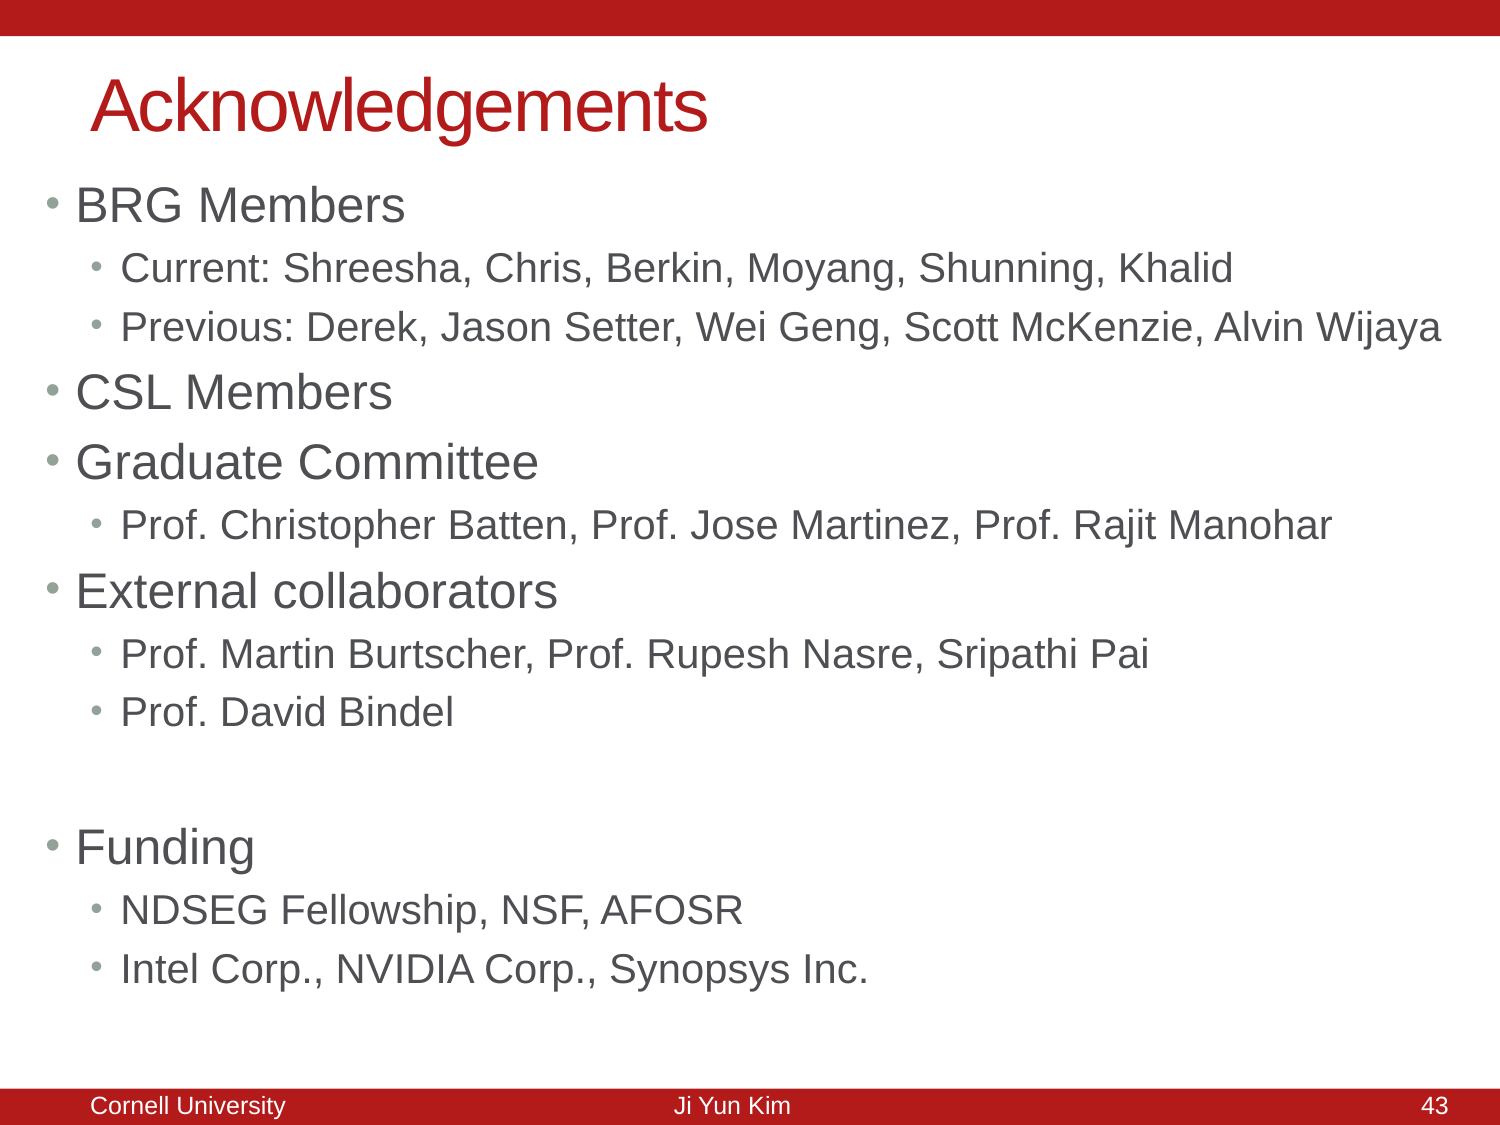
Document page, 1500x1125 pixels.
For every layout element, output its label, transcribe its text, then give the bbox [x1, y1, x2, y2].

list BRG Members Current: Shreesha, Chris, Berkin, Moyang, Shunning, Khalid Previous: Derek, Jason Setter, Wei Geng, Scott McKenzie, Alvin Wijaya CSL Members Graduate Committee Prof. Christopher Batten, Prof. Jose Martinez, Prof. Rajit Manohar External collaborators Prof. Martin Burtscher, Prof. Rupesh Nasre, Sripathi Pai Prof. David Bindel Funding NDSEG Fellowship, NSF, AFOSR Intel Corp., NVIDIA Corp., Synopsys Inc. [30, 165, 1464, 1094]
title Acknowledgements [75, 37, 1425, 165]
slide_number 43 [1114, 1074, 1464, 1125]
